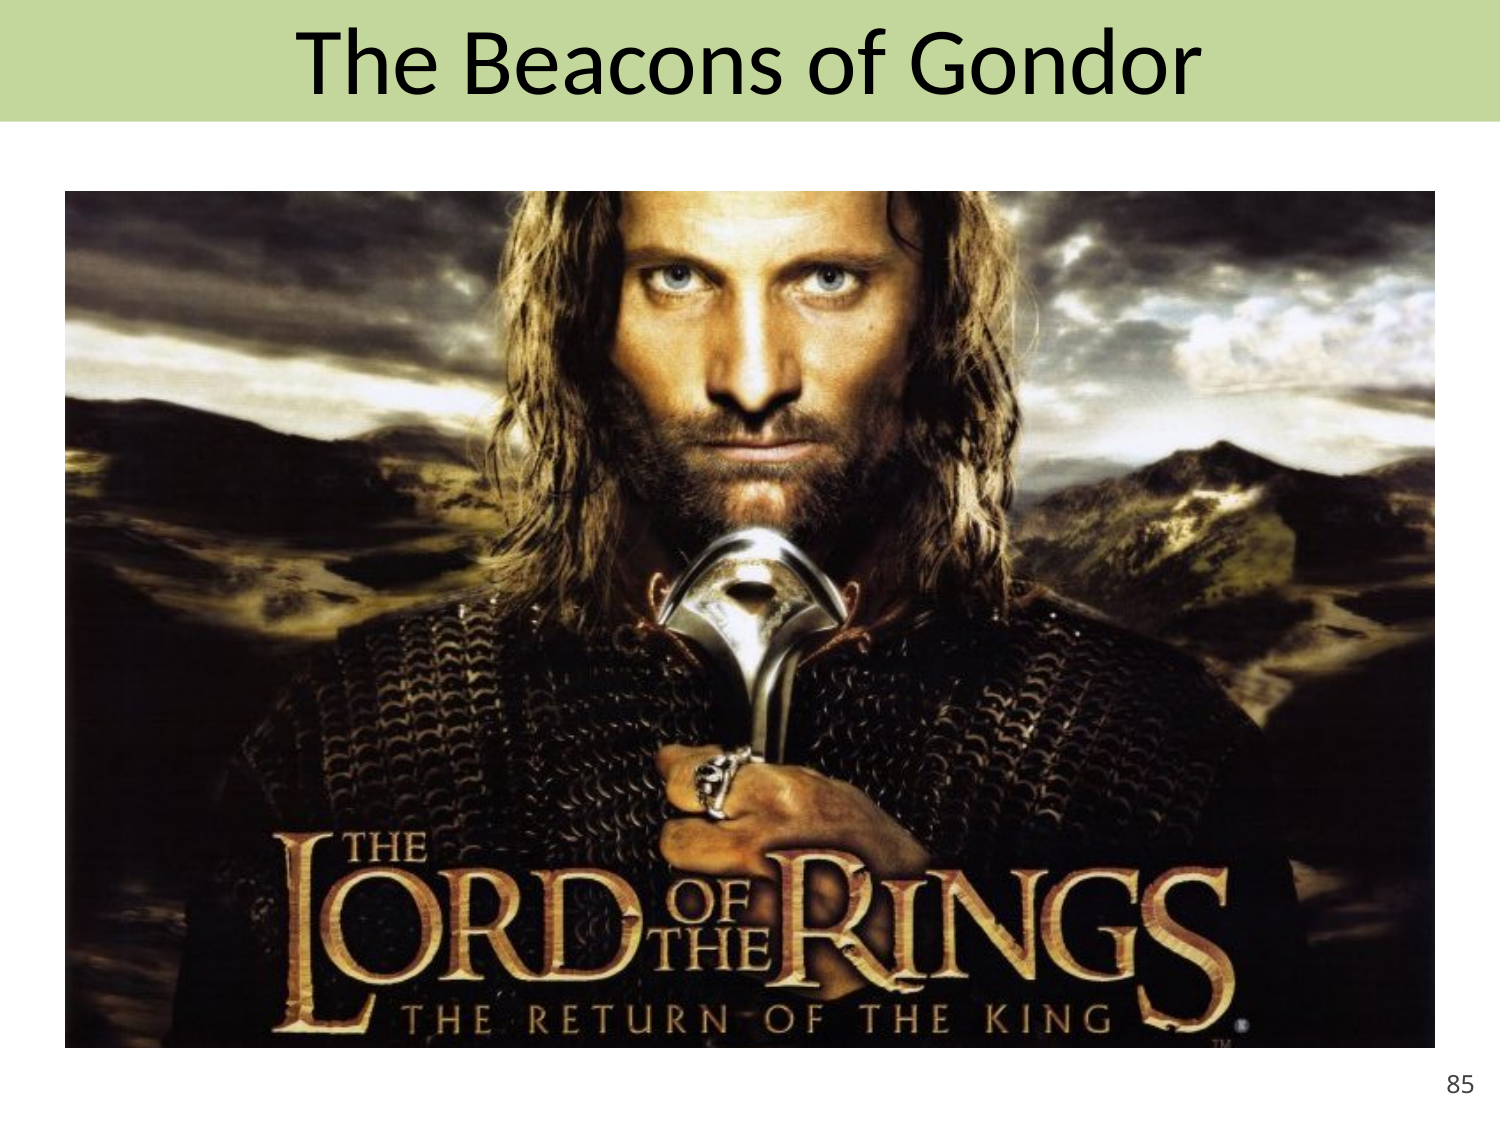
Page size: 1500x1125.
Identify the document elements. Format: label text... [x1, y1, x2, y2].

title The Beacons of Gondor [75, 0, 1425, 113]
picture [64, 191, 1436, 1049]
